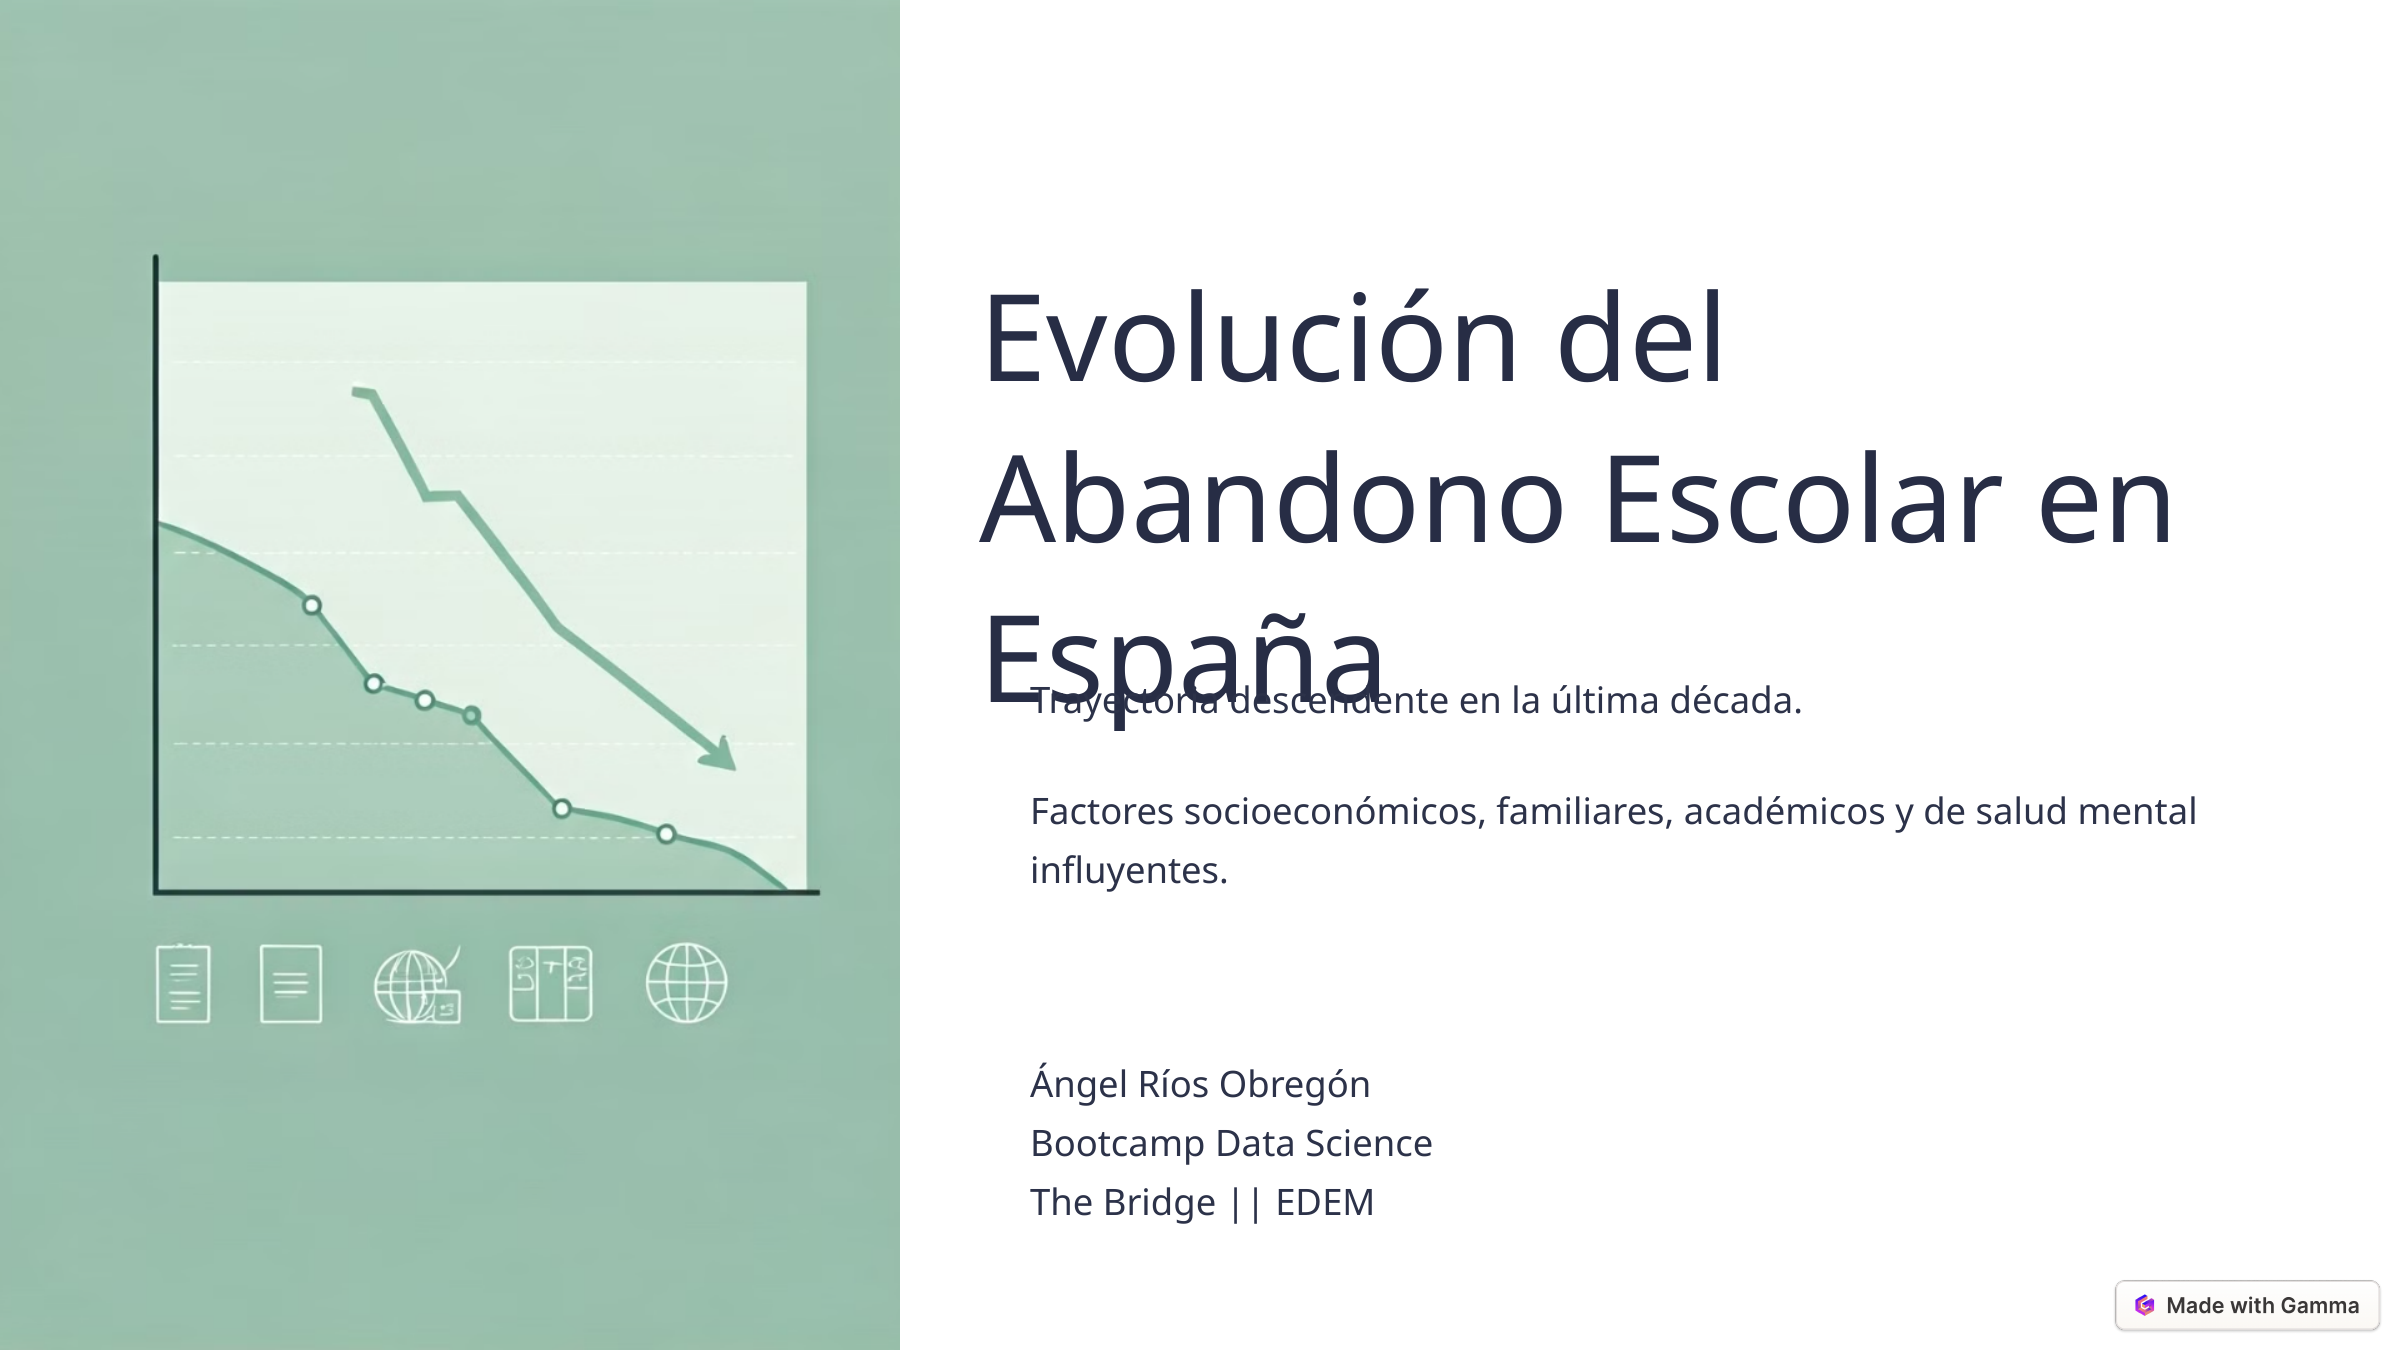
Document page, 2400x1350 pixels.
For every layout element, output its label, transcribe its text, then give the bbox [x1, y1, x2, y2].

text_box Factores socioeconómicos, familiares, académicos y de salud mental influyentes. [1030, 772, 2270, 892]
text_box Trayectoria descendente en la última década. [1030, 661, 2270, 721]
text_box Ángel Ríos Obregón Bootcamp Data Science The Bridge || EDEM [1030, 1044, 2270, 1232]
text_box Evolución del Abandono Escolar en España [979, 245, 2304, 620]
picture [2106, 1271, 2389, 1339]
picture [0, 0, 900, 1350]
